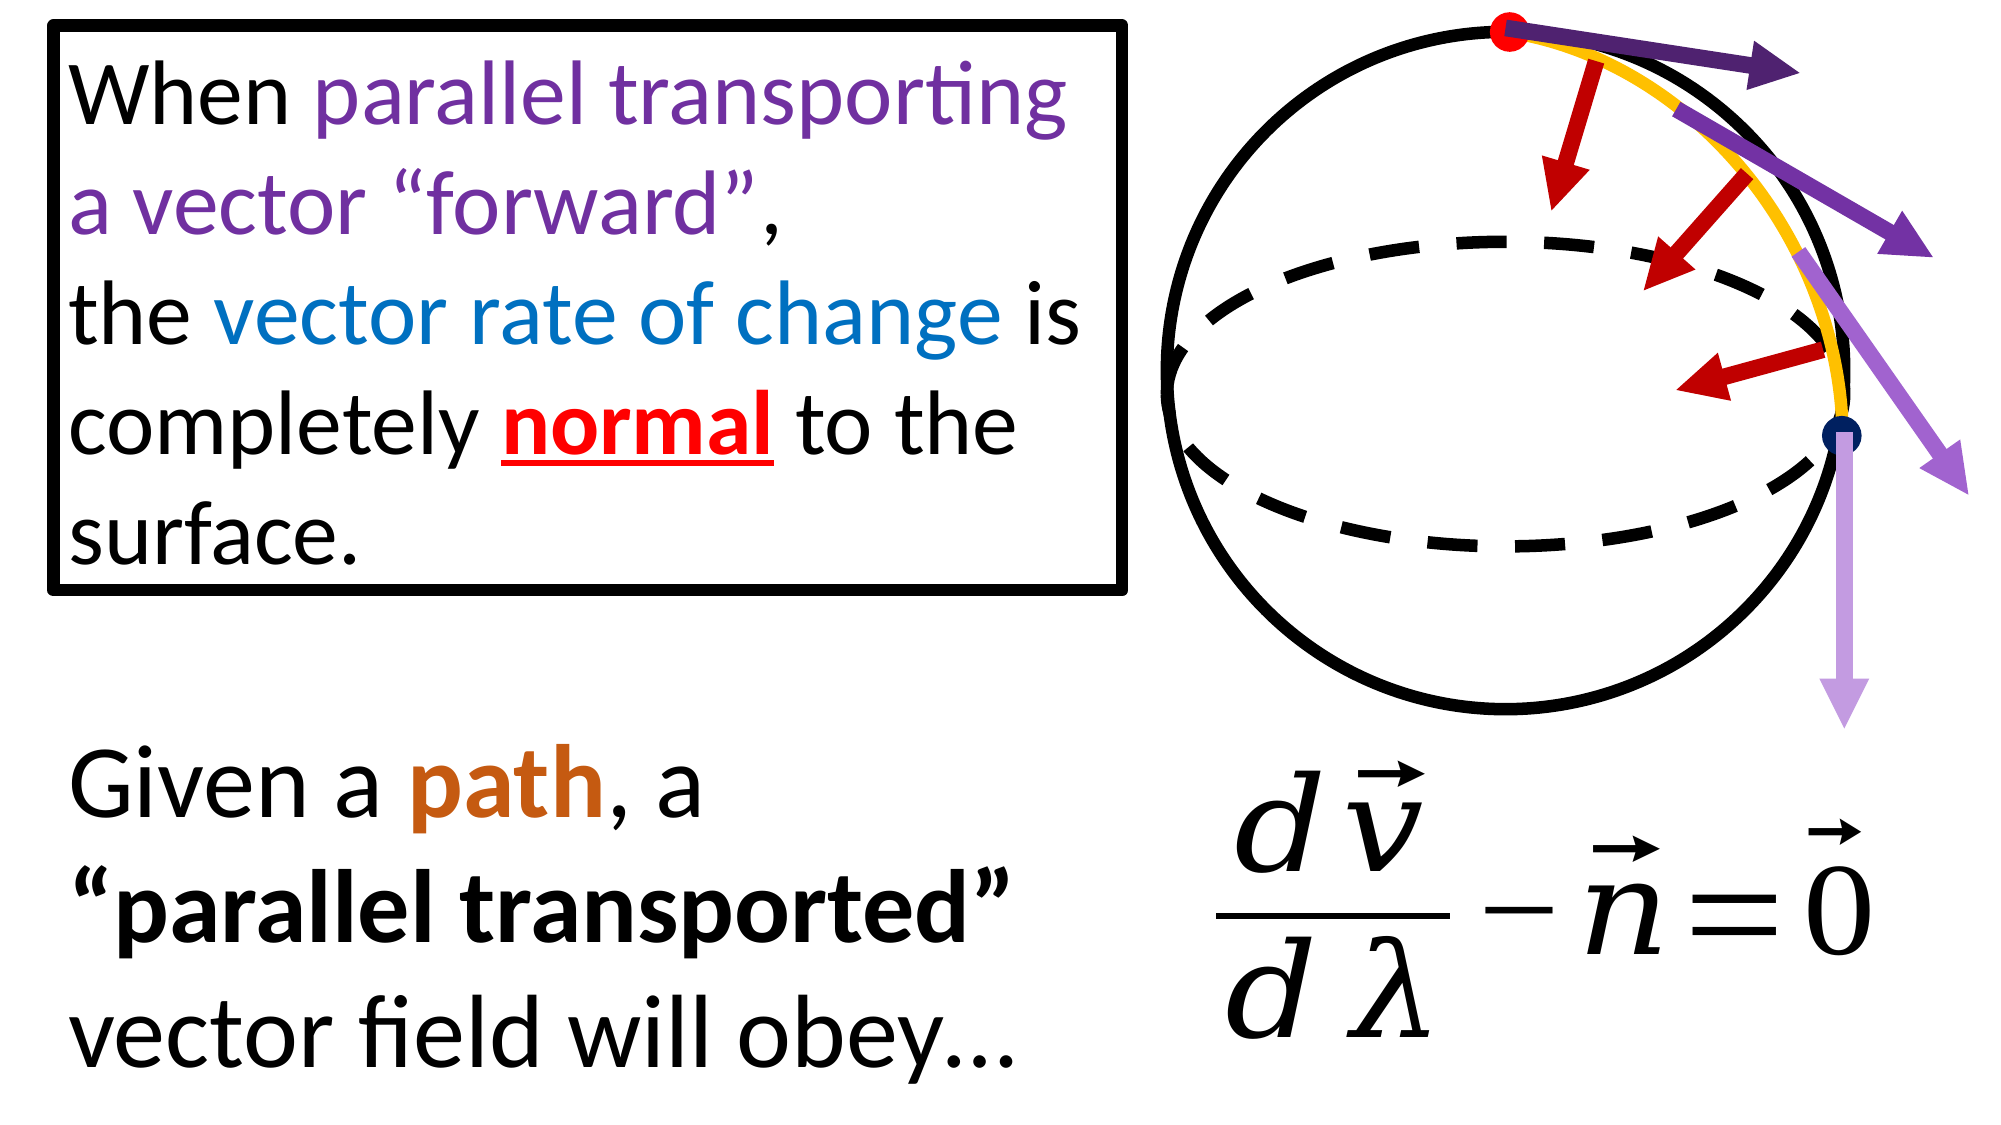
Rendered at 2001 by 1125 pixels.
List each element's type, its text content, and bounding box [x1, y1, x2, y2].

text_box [1551, 61, 1824, 390]
text_box When parallel transporting a vector “forward”, the vector rate of change is completely normal to the surface. [53, 25, 1123, 591]
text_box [1166, 13, 1953, 768]
text_box Given a path, a “parallel transported” vector field will obey… [53, 706, 1054, 1097]
